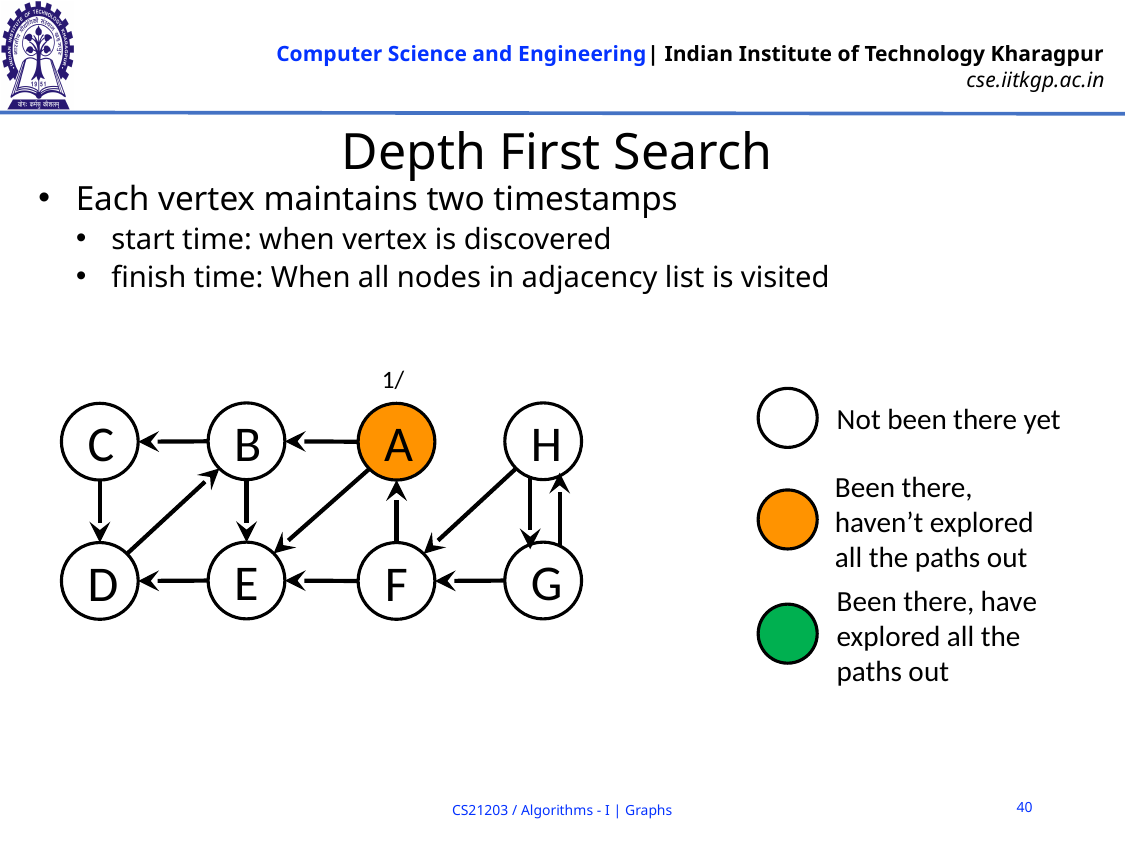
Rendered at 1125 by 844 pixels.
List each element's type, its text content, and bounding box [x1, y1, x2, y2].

text_box Each vertex maintains two timestamps start time: when vertex is discovered finish time: When all nodes in adjacency list is visited [23, 176, 1100, 786]
picture [1, 1, 74, 110]
footer CS21203 / Algorithms - I | Graphs [185, 787, 940, 833]
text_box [758, 388, 1078, 696]
title Depth First Search [35, 78, 1078, 176]
slide_number 40 [992, 786, 1048, 831]
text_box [61, 402, 582, 620]
text_box 1/ [367, 356, 420, 402]
